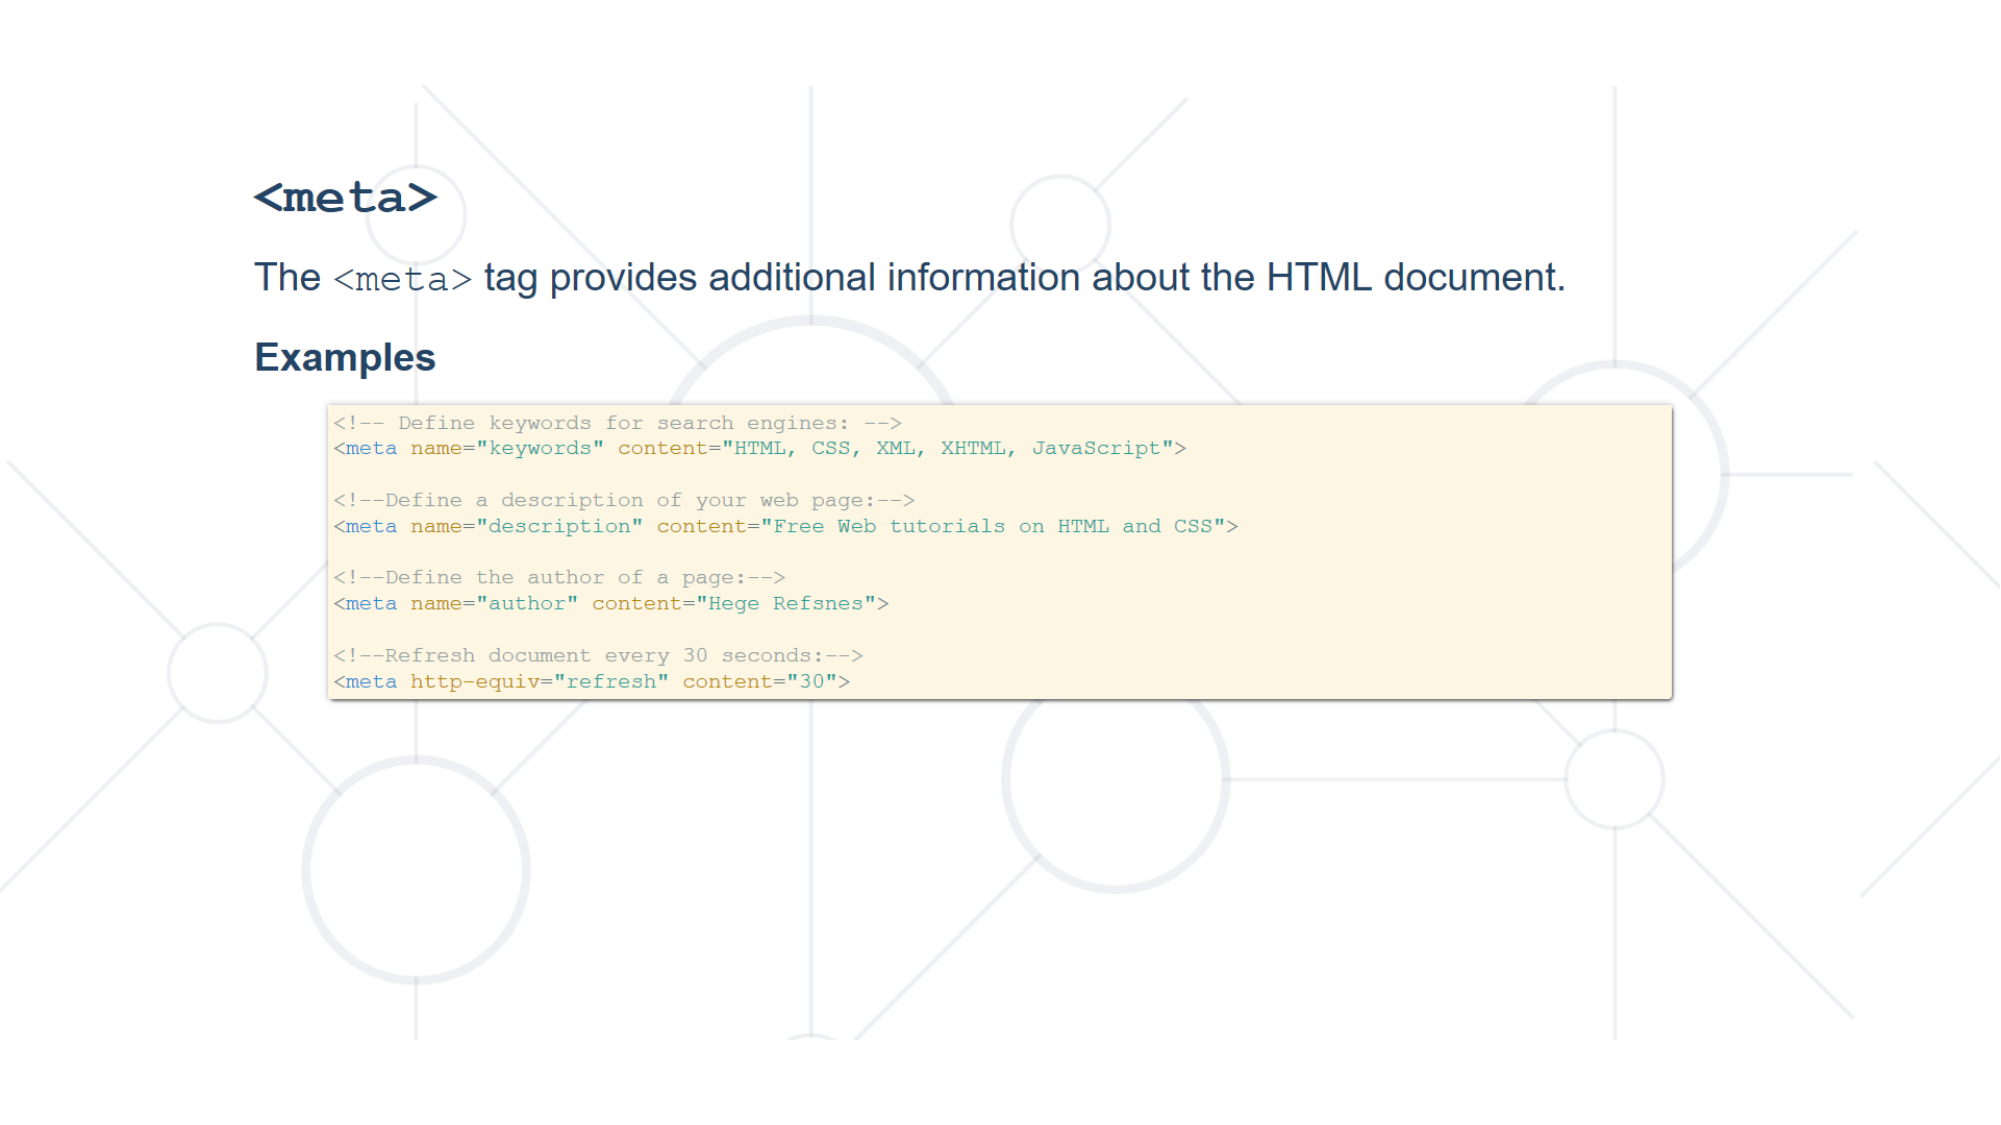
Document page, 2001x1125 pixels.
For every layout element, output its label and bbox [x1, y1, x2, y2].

picture [0, 85, 2000, 1040]
